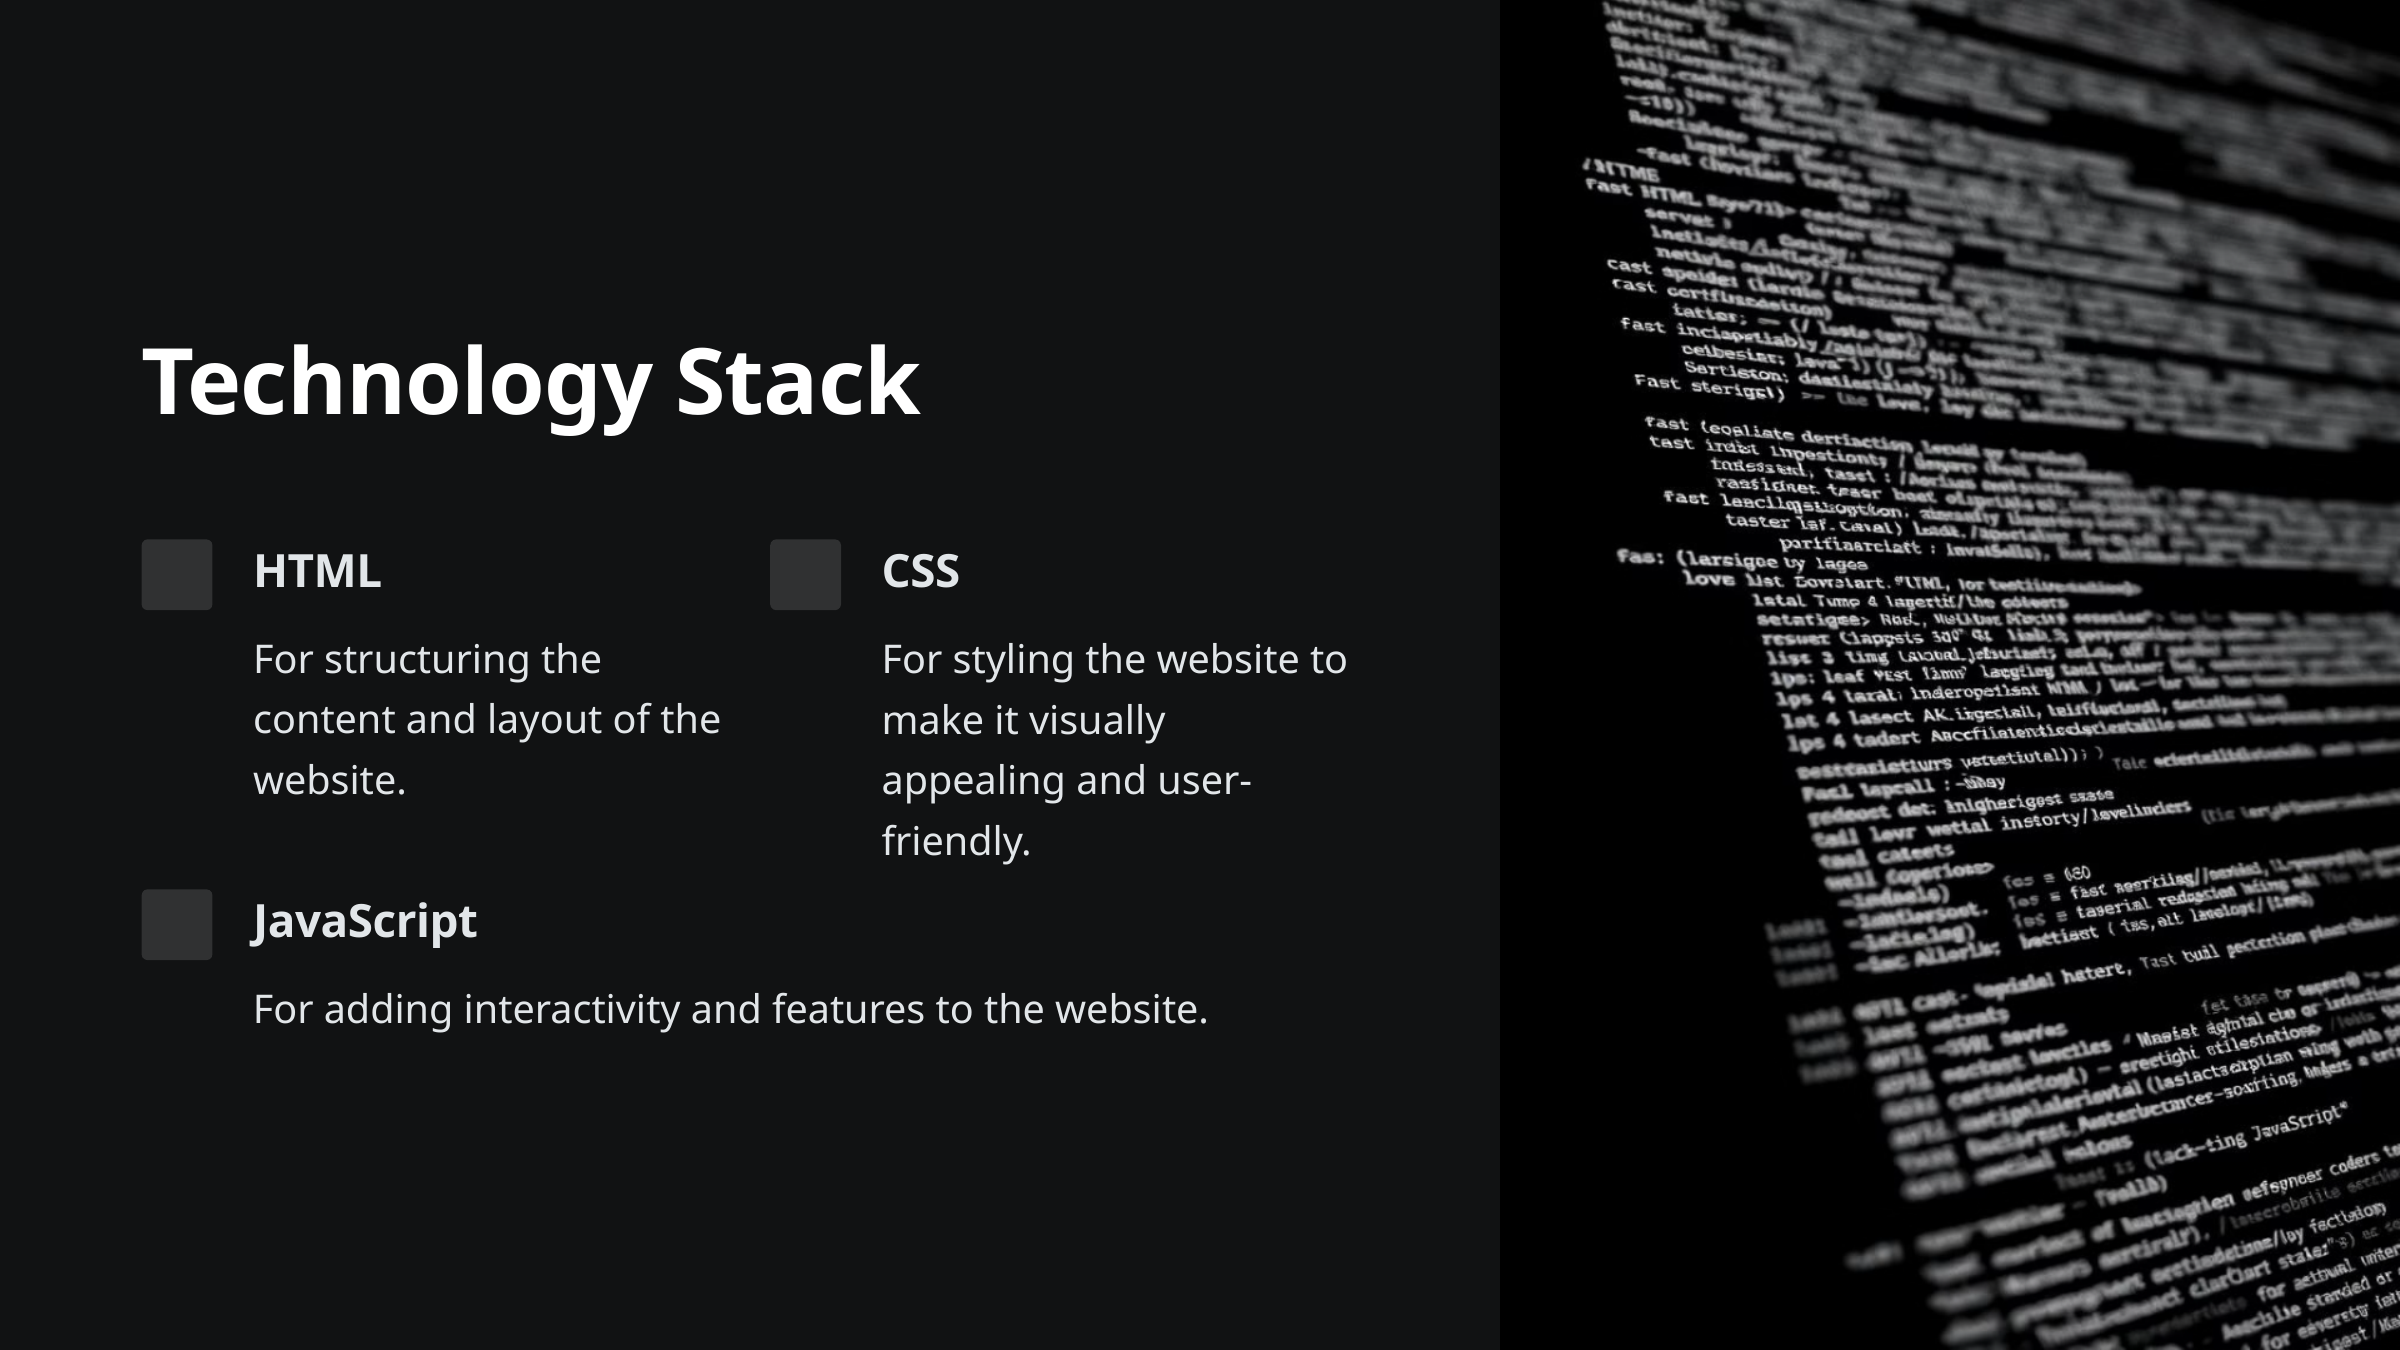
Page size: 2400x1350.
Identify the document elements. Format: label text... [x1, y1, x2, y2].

text_box [141, 889, 213, 961]
text_box For structuring the content and layout of the website. [253, 621, 730, 743]
text_box HTML [253, 539, 714, 597]
text_box JavaScript [253, 889, 714, 947]
text_box Technology Stack [141, 318, 1062, 433]
text_box [141, 539, 213, 611]
text_box For adding interactivity and features to the website. [252, 971, 1359, 1032]
text_box For styling the website to make it visually appealing and user-friendly. [881, 621, 1359, 804]
text_box CSS [881, 539, 1342, 597]
text_box [770, 539, 842, 611]
picture [1499, 0, 2400, 1350]
